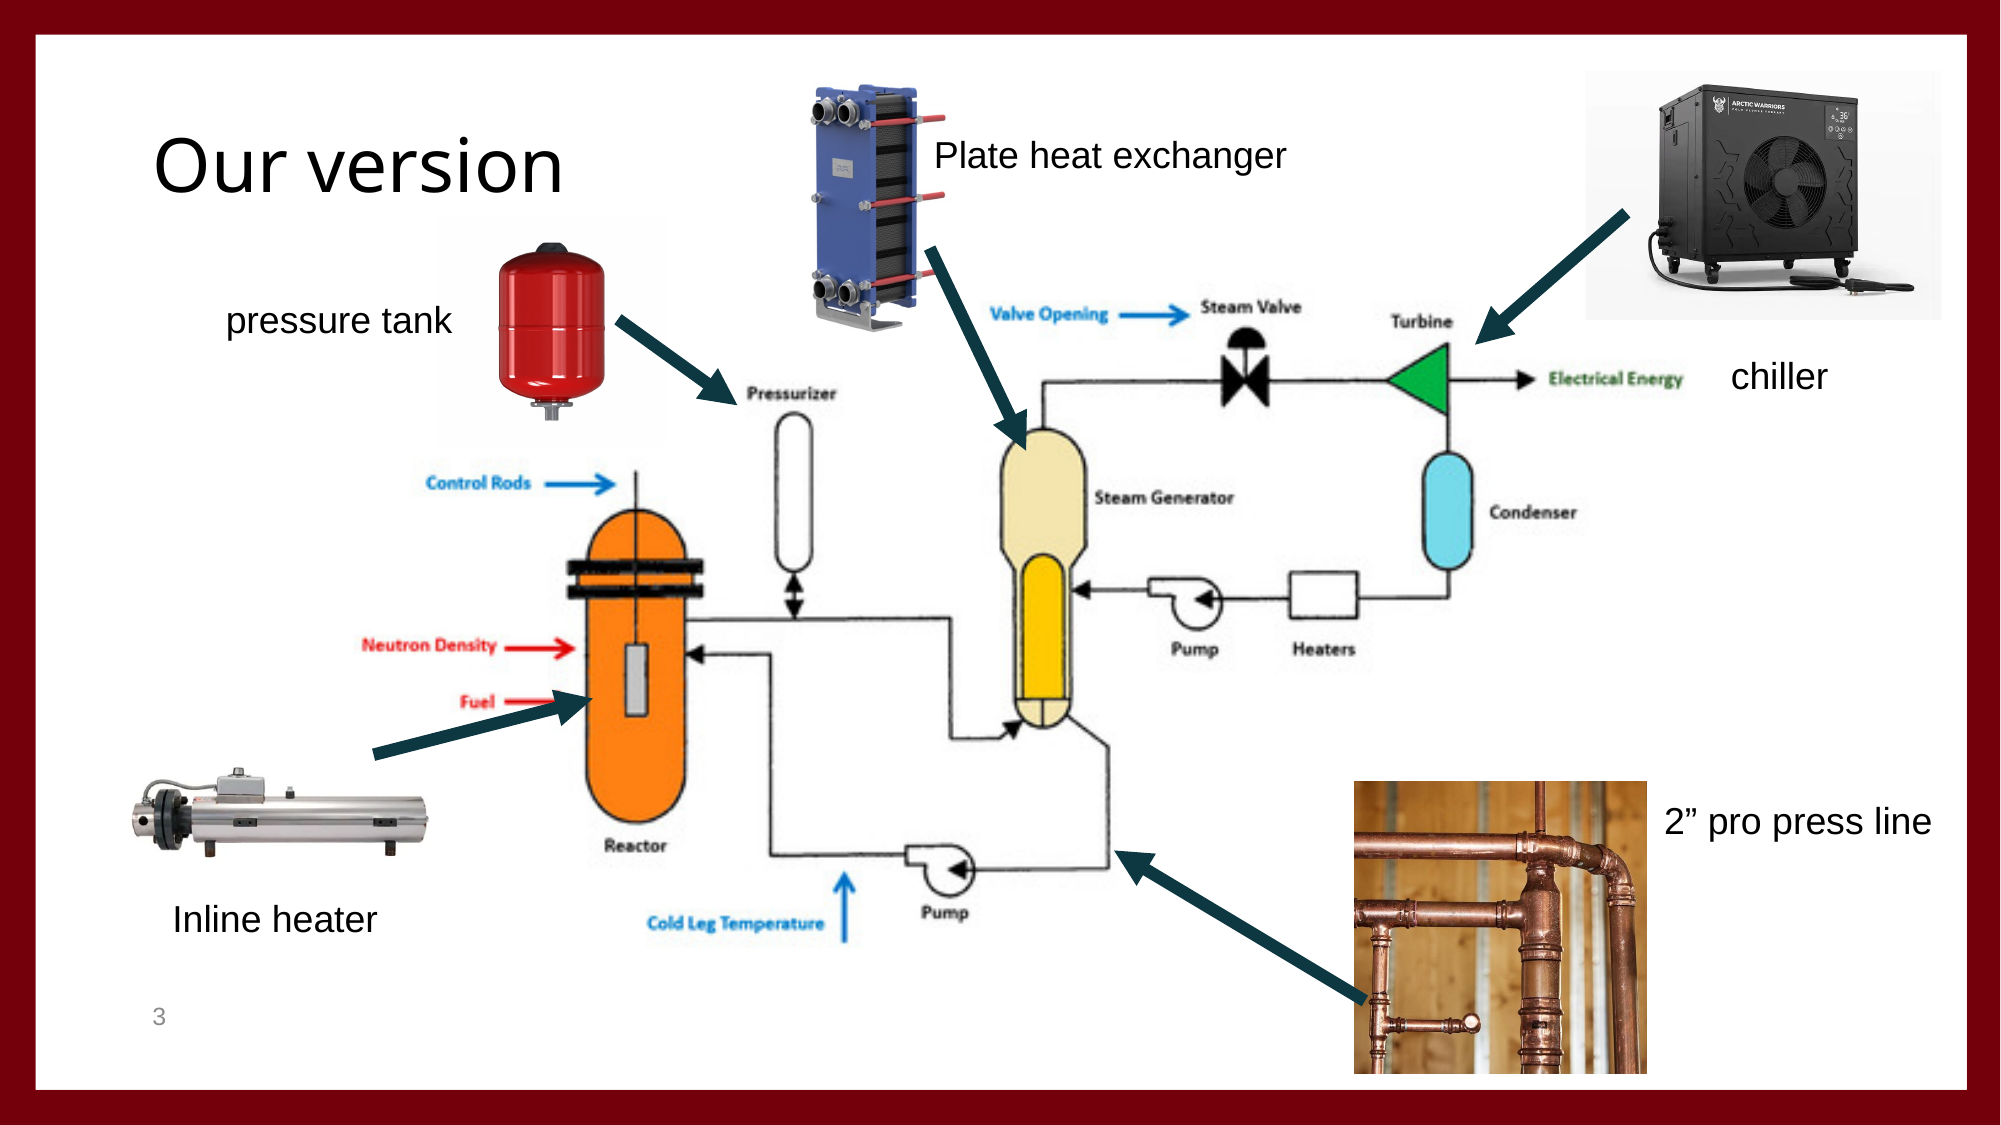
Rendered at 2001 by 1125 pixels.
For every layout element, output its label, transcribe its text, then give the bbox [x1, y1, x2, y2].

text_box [1474, 212, 1627, 345]
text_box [617, 319, 738, 406]
title Our version [137, 59, 1863, 278]
text_box Plate heat exchanger [962, 123, 1318, 184]
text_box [373, 698, 593, 755]
text_box 2” pro press line [1702, 789, 2000, 850]
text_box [929, 248, 1027, 451]
text_box chiller [1702, 344, 1982, 405]
slide_number 3 [137, 984, 570, 1045]
text_box pressure tank [137, 288, 353, 349]
picture [0, 0, 2001, 1125]
text_box Inline heater [73, 888, 353, 948]
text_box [1113, 850, 1365, 1001]
